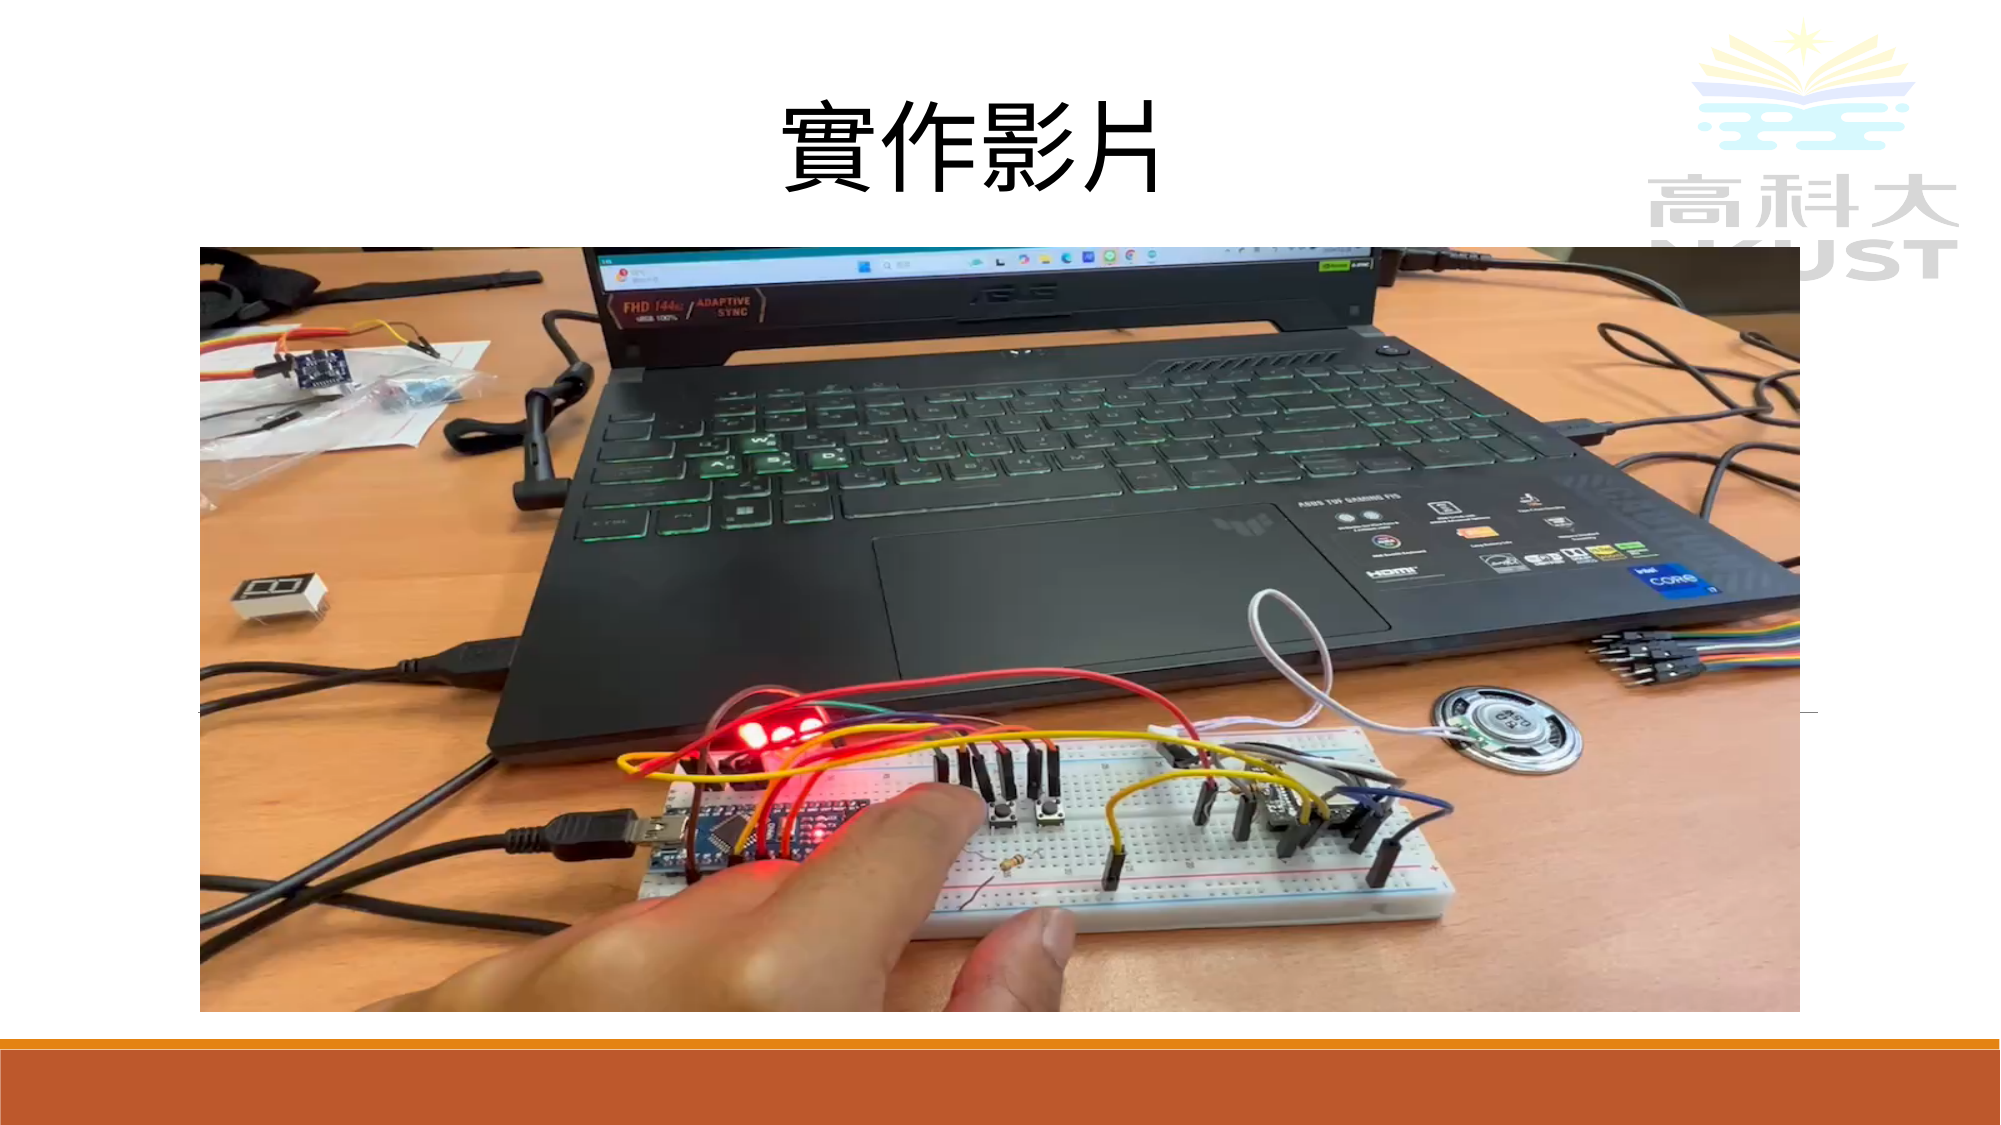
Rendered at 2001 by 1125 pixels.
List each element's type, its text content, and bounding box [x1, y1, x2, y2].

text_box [199, 246, 1801, 1013]
text_box 實作影片 [763, 77, 1318, 213]
picture [1647, 16, 1960, 282]
